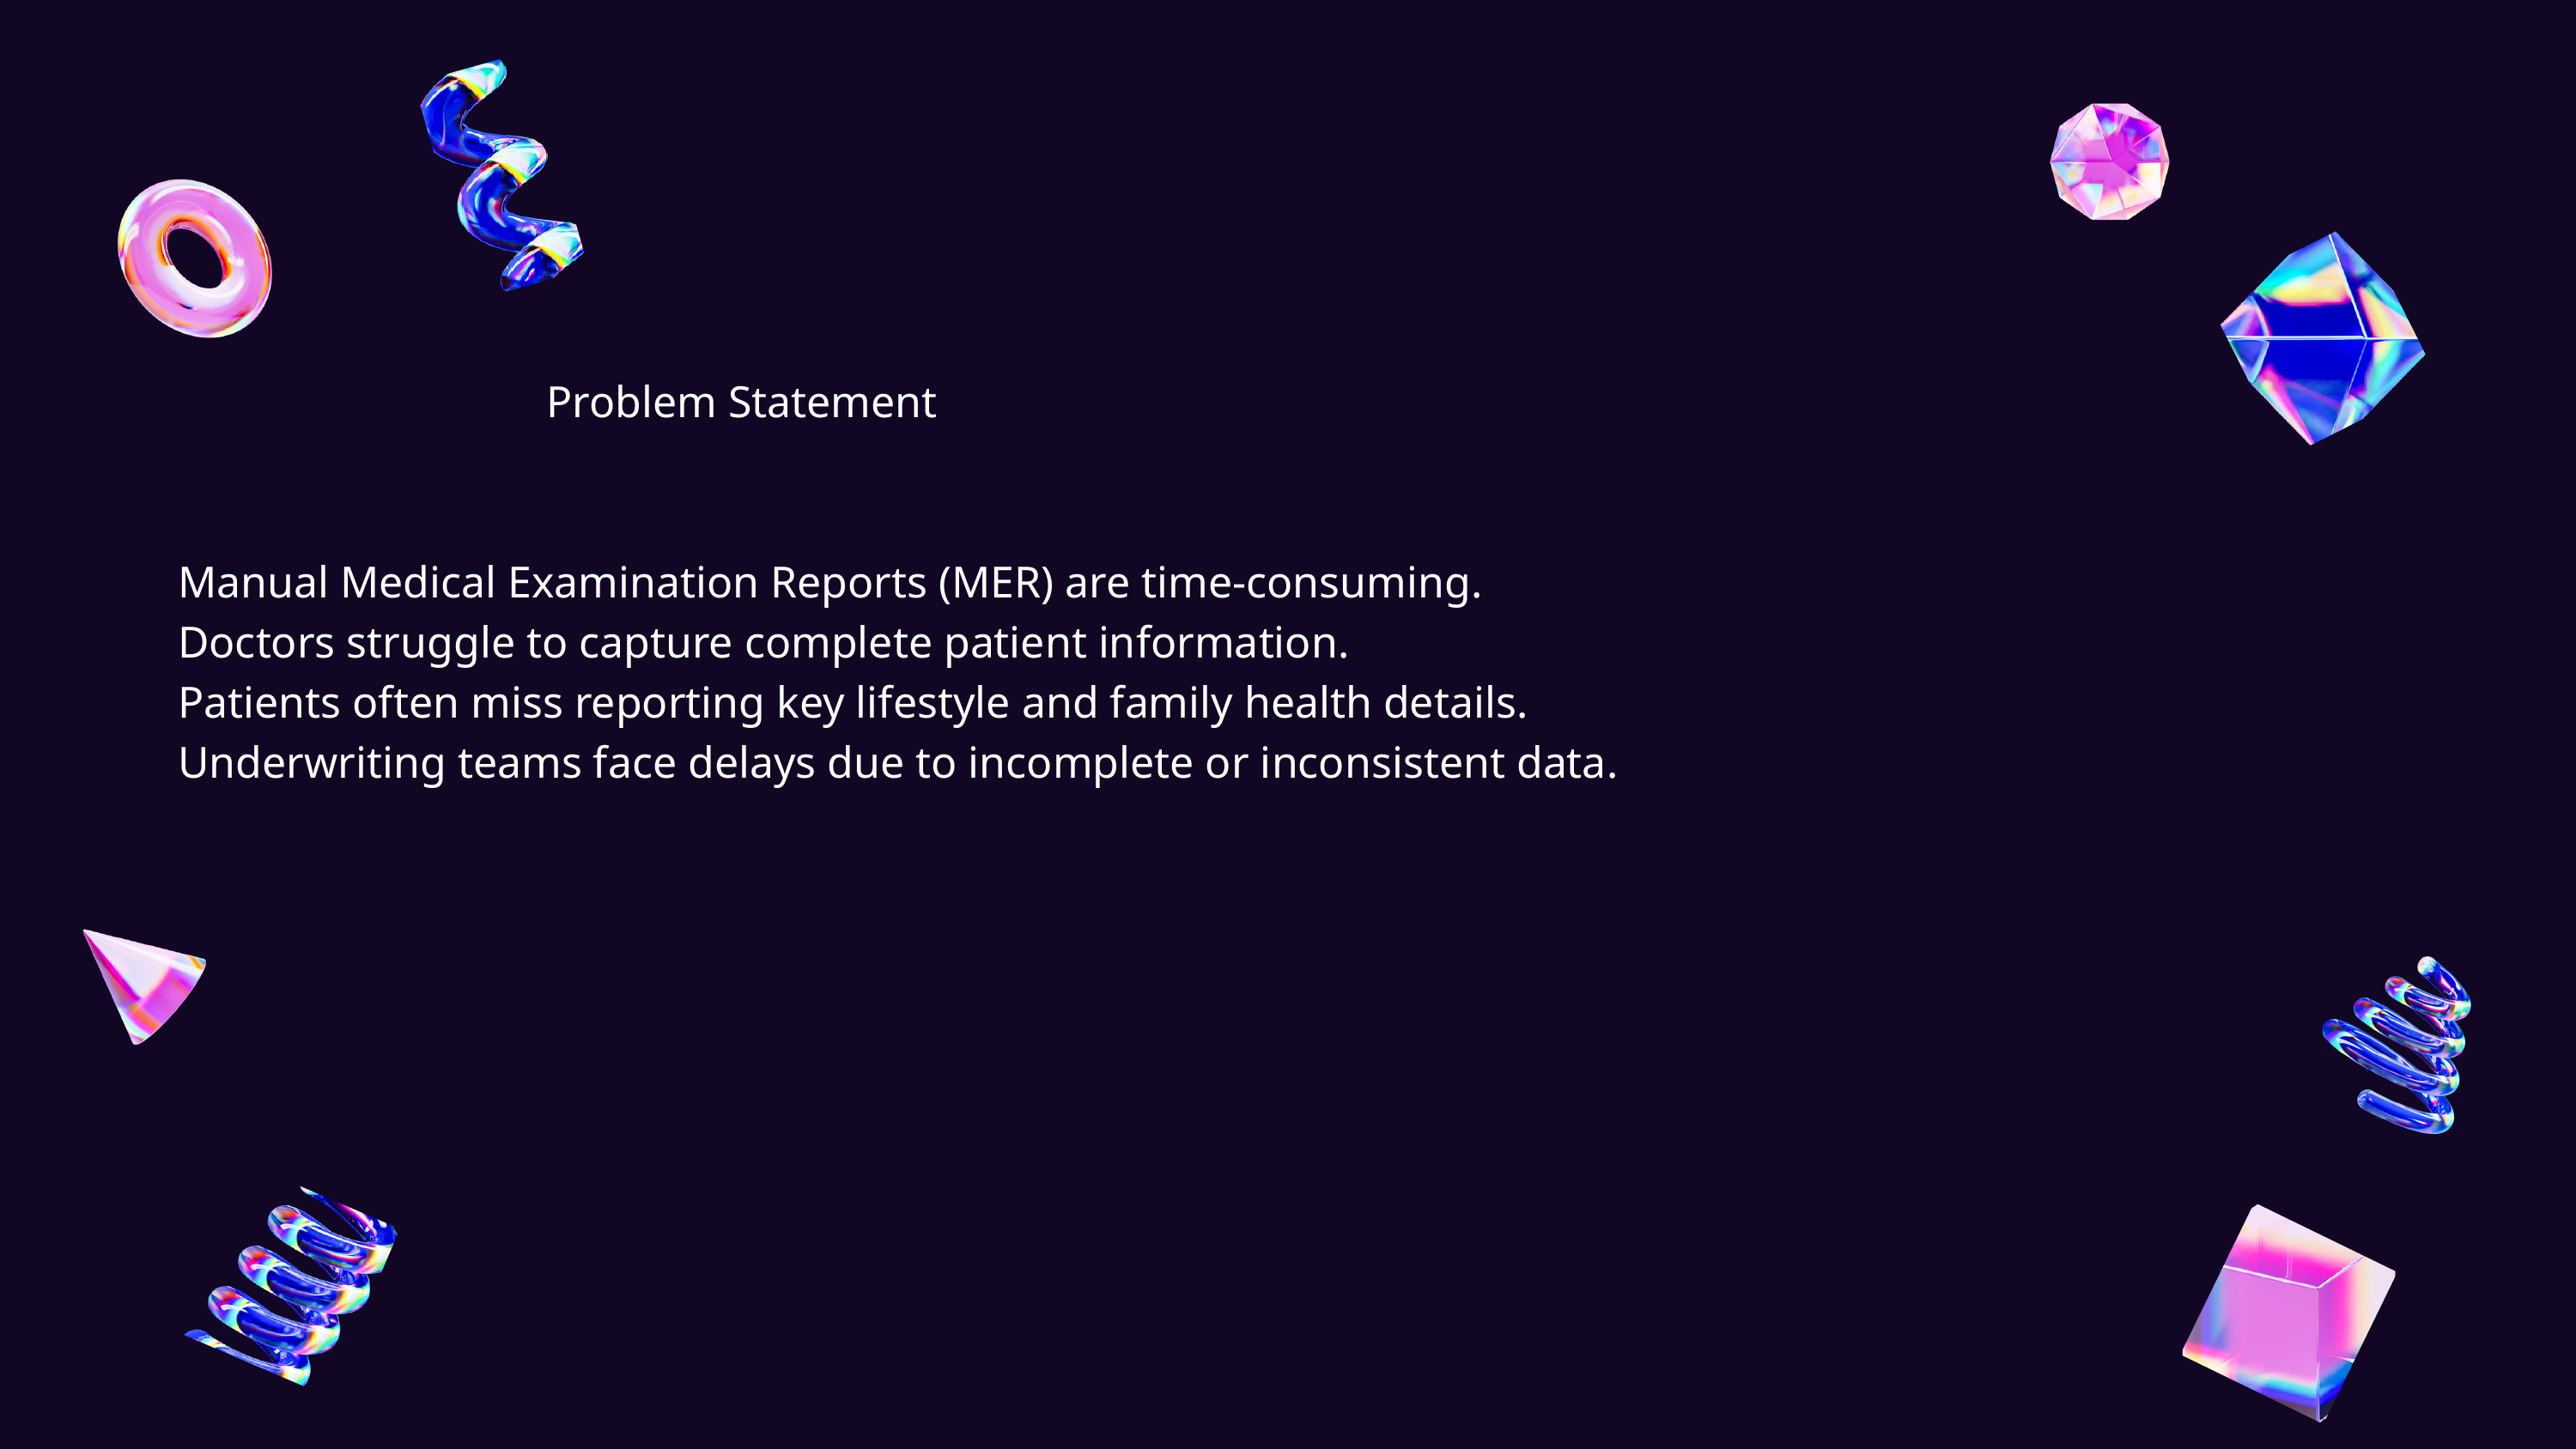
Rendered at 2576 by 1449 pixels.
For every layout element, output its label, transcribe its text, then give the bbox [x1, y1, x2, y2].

text_box [414, 51, 589, 300]
text_box Problem Statement Manual Medical Examination Reports (MER) are time-consuming. Doctors struggle to capture complete patient information. Patients often miss reporting key lifestyle and family health details. Underwriting teams face delays due to incomplete or inconsistent data. [178, 366, 2576, 787]
text_box [178, 1164, 400, 1397]
text_box [2322, 956, 2472, 1135]
text_box [116, 178, 273, 339]
text_box [2206, 220, 2432, 366]
text_box [82, 929, 207, 1046]
text_box [2050, 102, 2170, 221]
text_box [2180, 1202, 2397, 1424]
